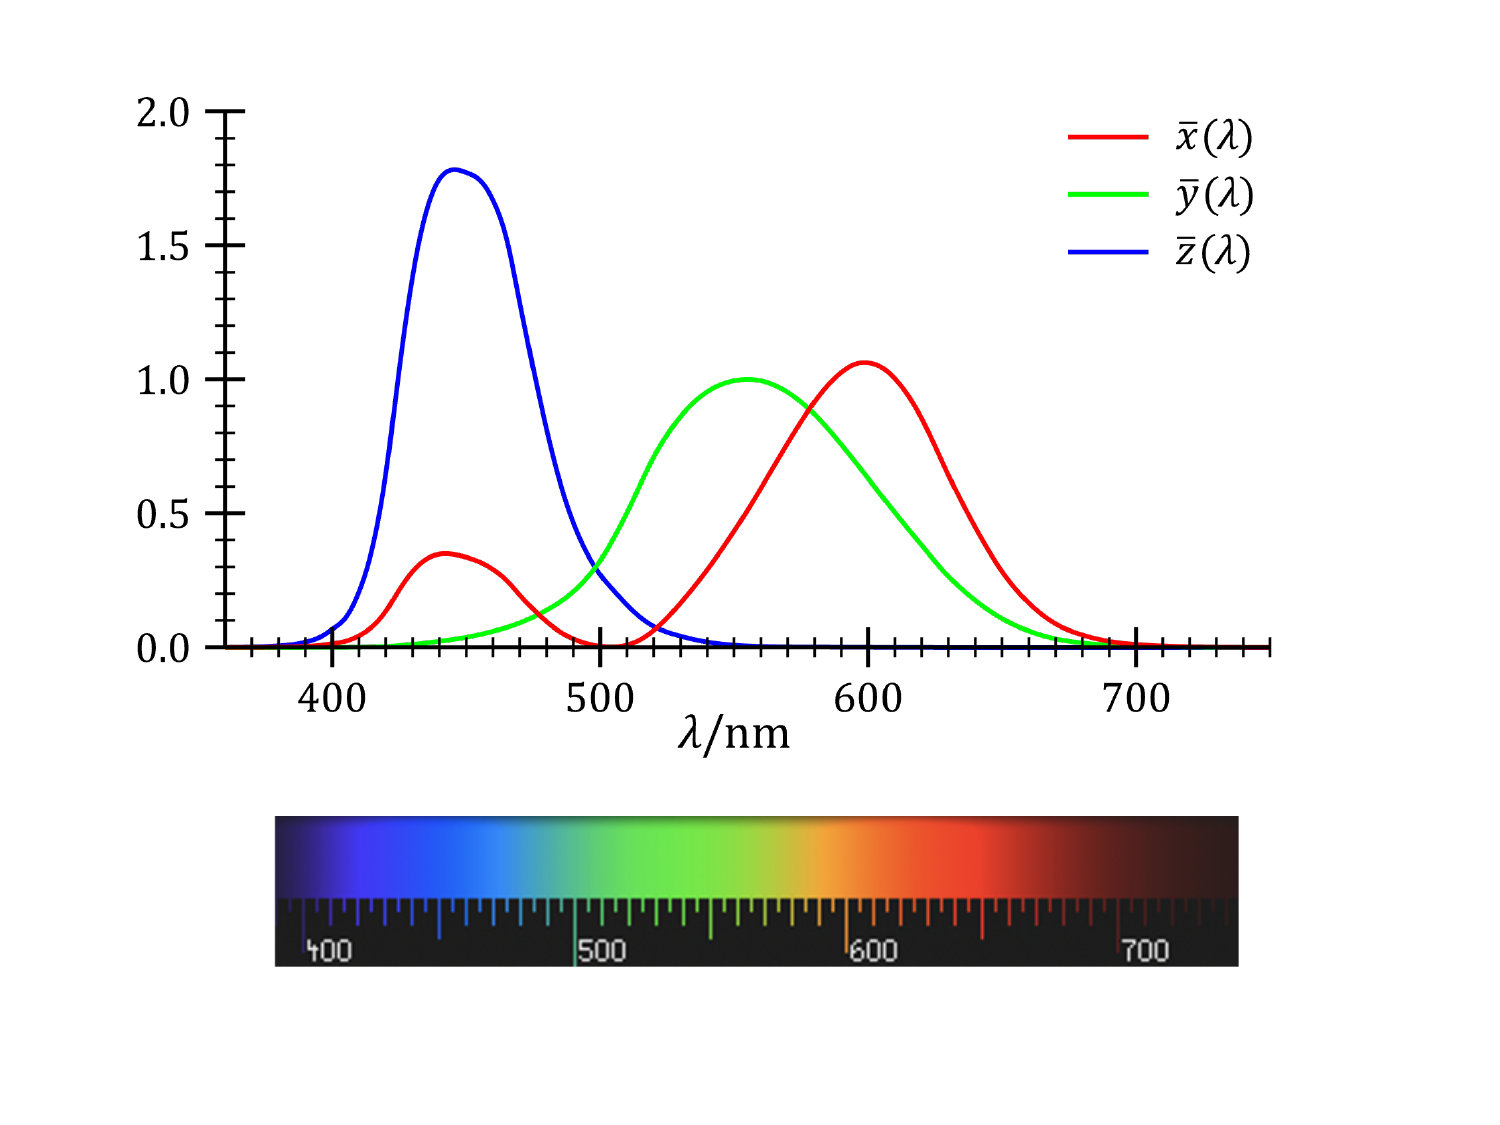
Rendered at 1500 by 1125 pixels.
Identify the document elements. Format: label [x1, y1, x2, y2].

picture [110, 48, 1305, 775]
picture [265, 816, 1255, 990]
